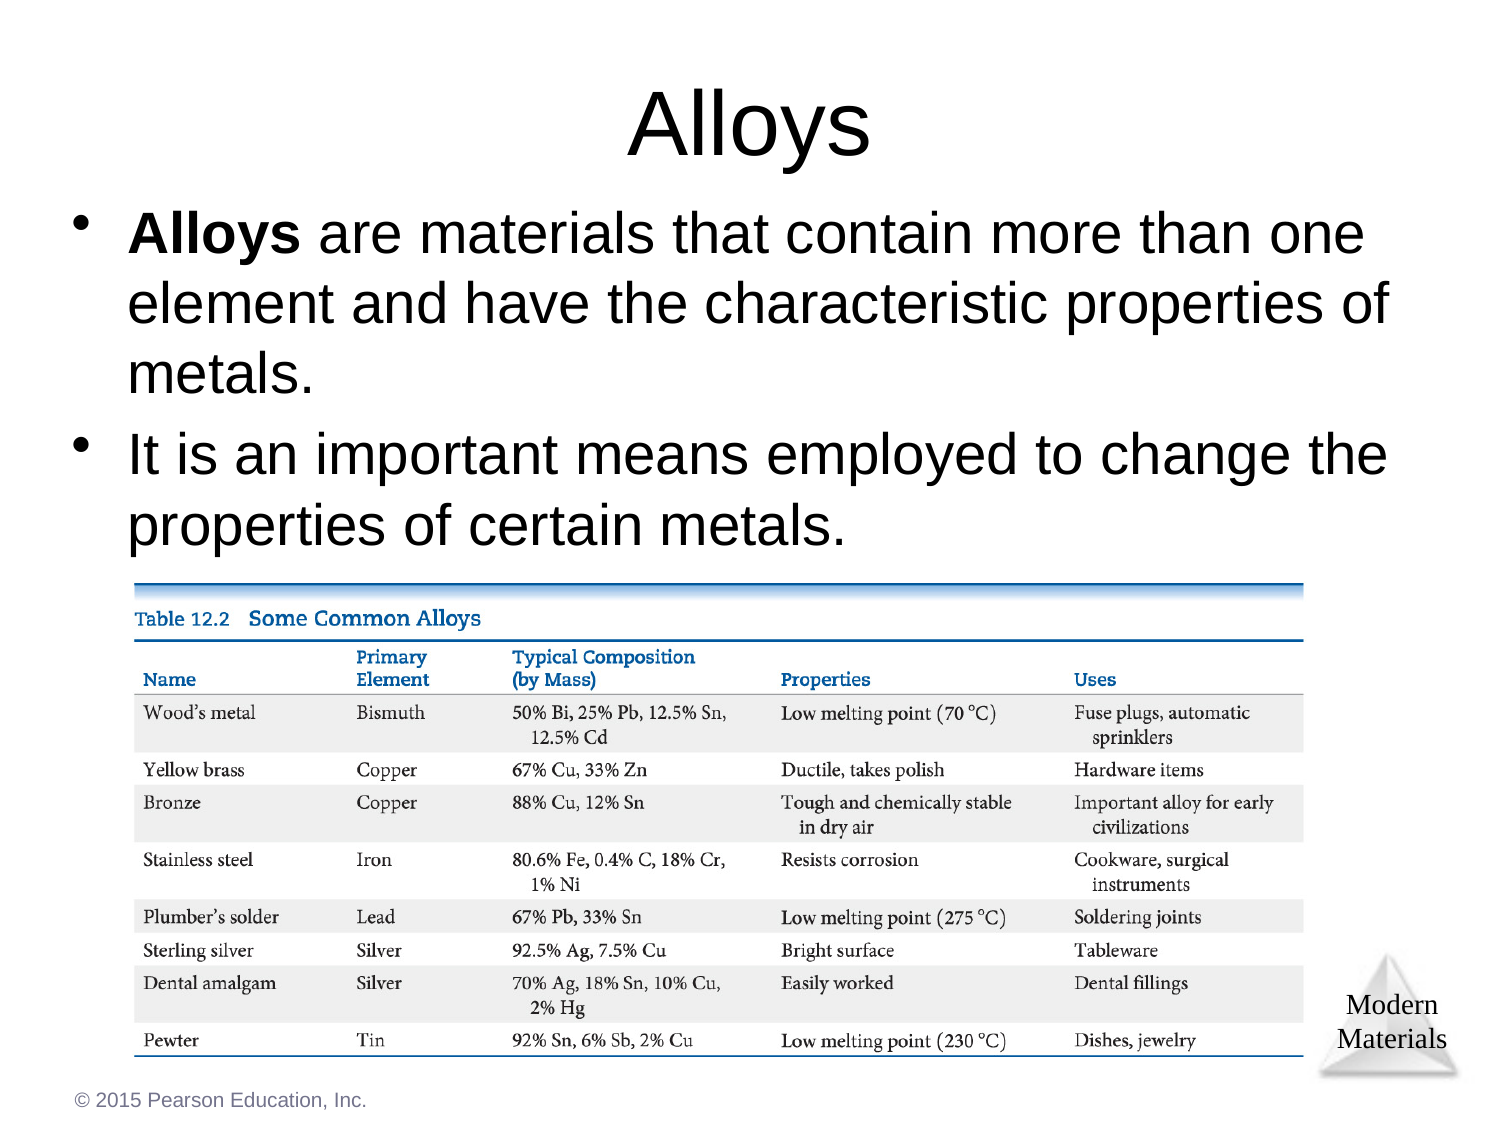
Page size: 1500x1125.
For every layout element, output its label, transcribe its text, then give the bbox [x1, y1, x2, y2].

list Alloys are materials that contain more than one element and have the characteristic properties of metals. It is an important means employed to change the properties of certain metals. [56, 187, 1444, 588]
picture [125, 574, 1500, 1125]
title Alloys [112, 24, 1388, 187]
